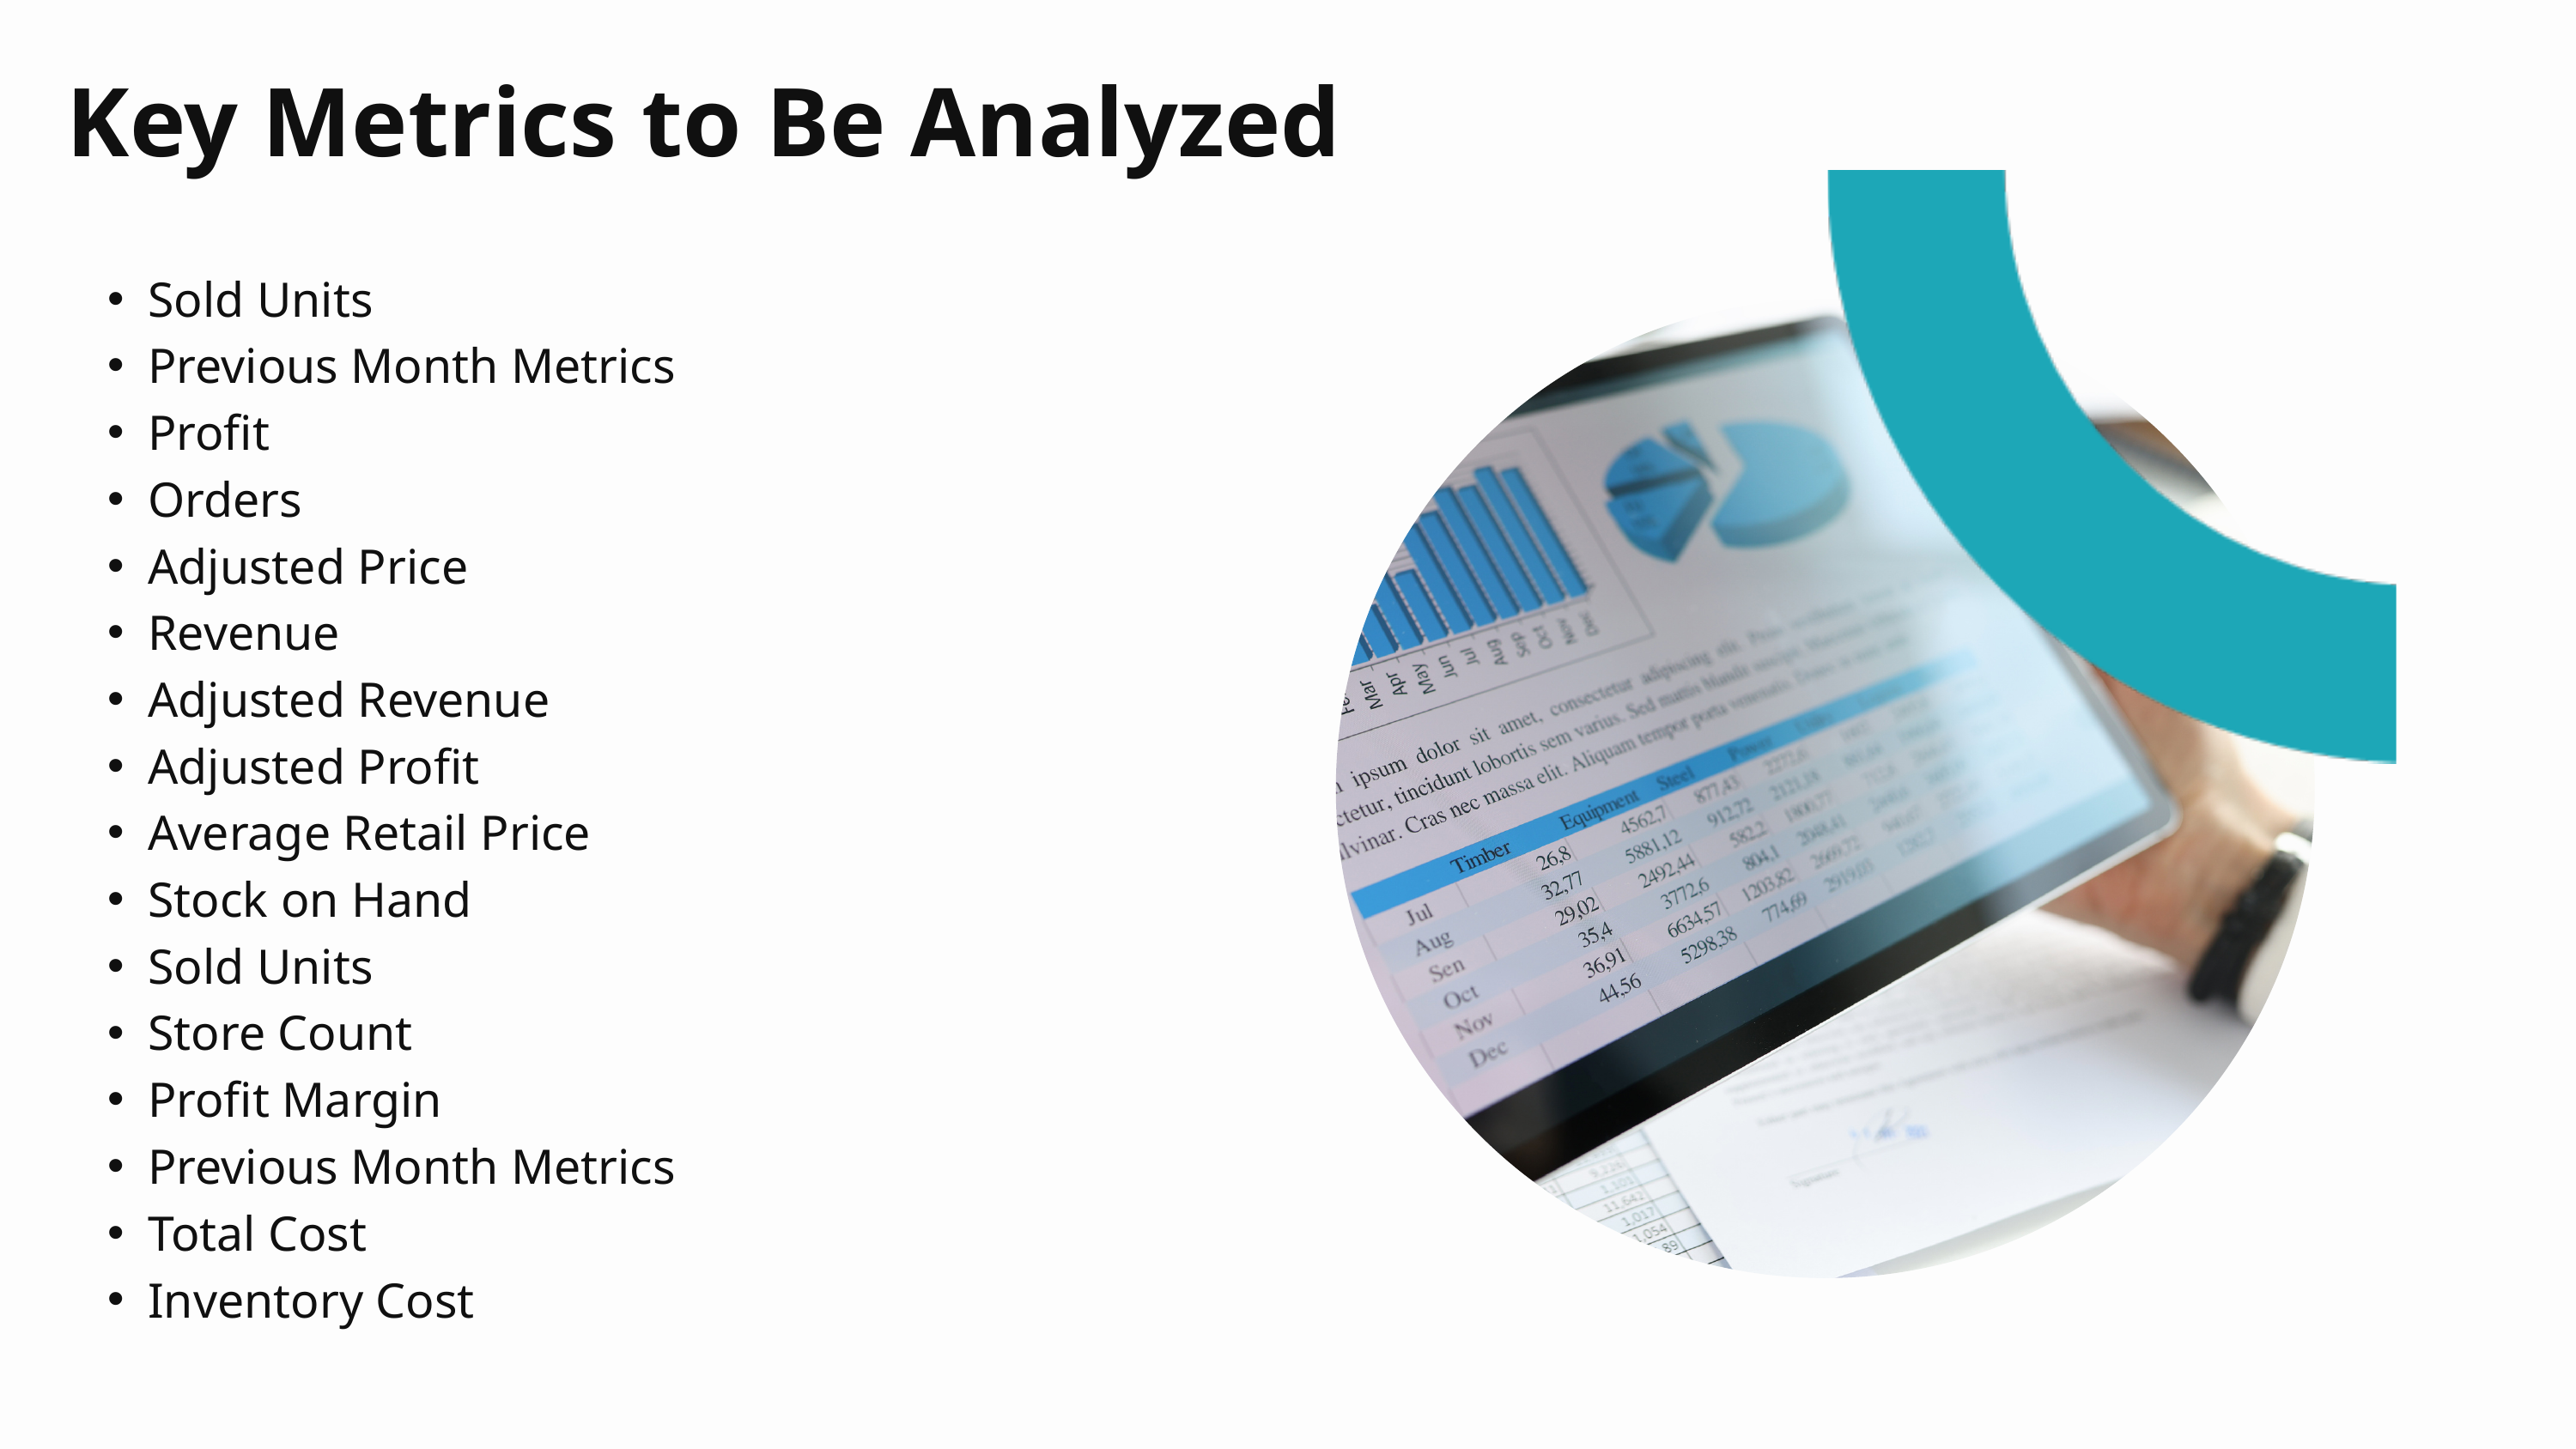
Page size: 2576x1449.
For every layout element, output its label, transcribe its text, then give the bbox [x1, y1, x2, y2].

text_box [1827, 170, 2397, 764]
text_box Key Metrics to Be Analyzed [66, 43, 1471, 176]
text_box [1335, 299, 2315, 1279]
text_box Sold Units Previous Month Metrics Profit Orders Adjusted Price Revenue Adjusted Revenue Adjusted Profit Average Retail Price Stock on Hand Sold Units Store Count Profit Margin Previous Month Metrics Total Cost Inventory Cost [66, 259, 1147, 1327]
